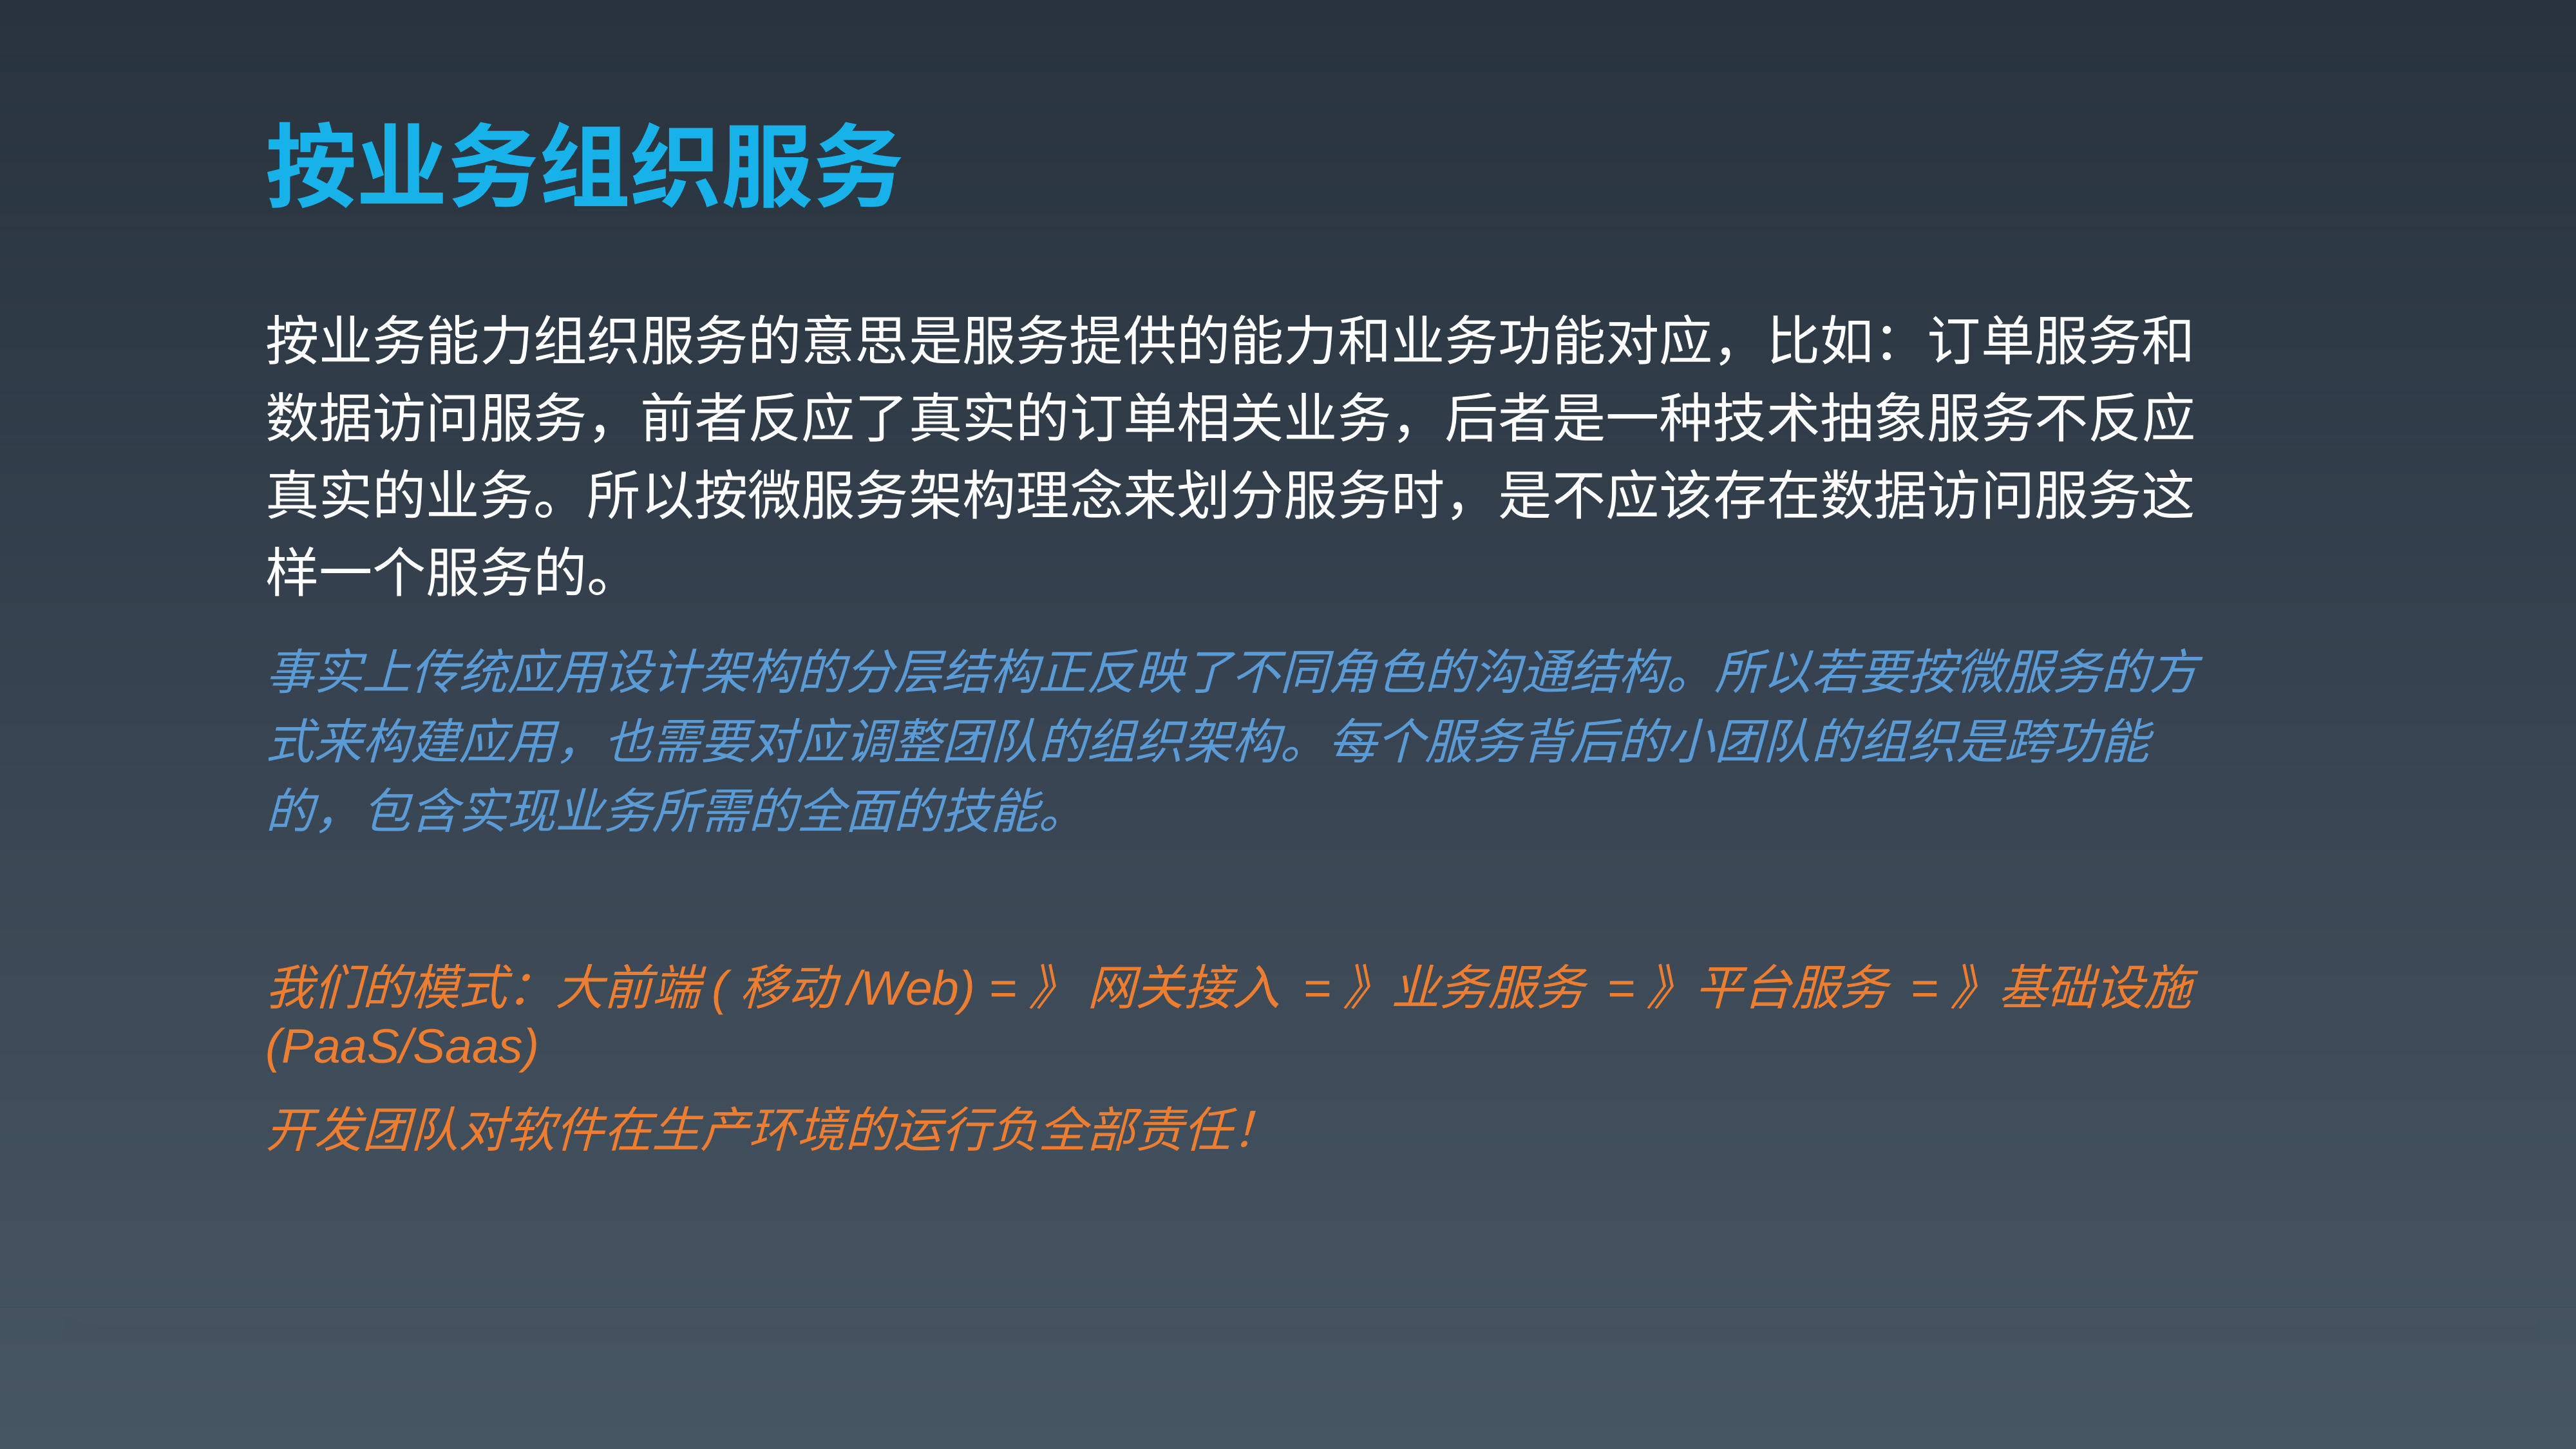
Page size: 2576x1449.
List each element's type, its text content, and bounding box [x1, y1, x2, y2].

picture [0, 0, 2576, 1449]
list 按业务能力组织服务的意思是服务提供的能力和业务功能对应，比如：订单服务和数据访问服务，前者反应了真实的订单相关业务，后者是一种技术抽象服务不反应真实的业务。所以按微服务架构理念来划分服务时，是不应该存在数据访问服务这样一个服务的。 事实上传统应用设计架构的分层结构正反映了不同角色的沟通结构。所以若要按微服务的方式来构建应用，也需要对应调整团队的组织架构。每个服务背后的小团队的组织是跨功能的，包含实现业务所需的全面的技能。 我们的模式：大前端(移动/Web) =》 网关接入 =》业务服务 =》平台服务 =》基础设施(PaaS/Saas) 开发团队对软件在生产环境的运行负全部责任！ [260, 288, 2211, 1369]
title 按业务组织服务 [260, 103, 2316, 243]
